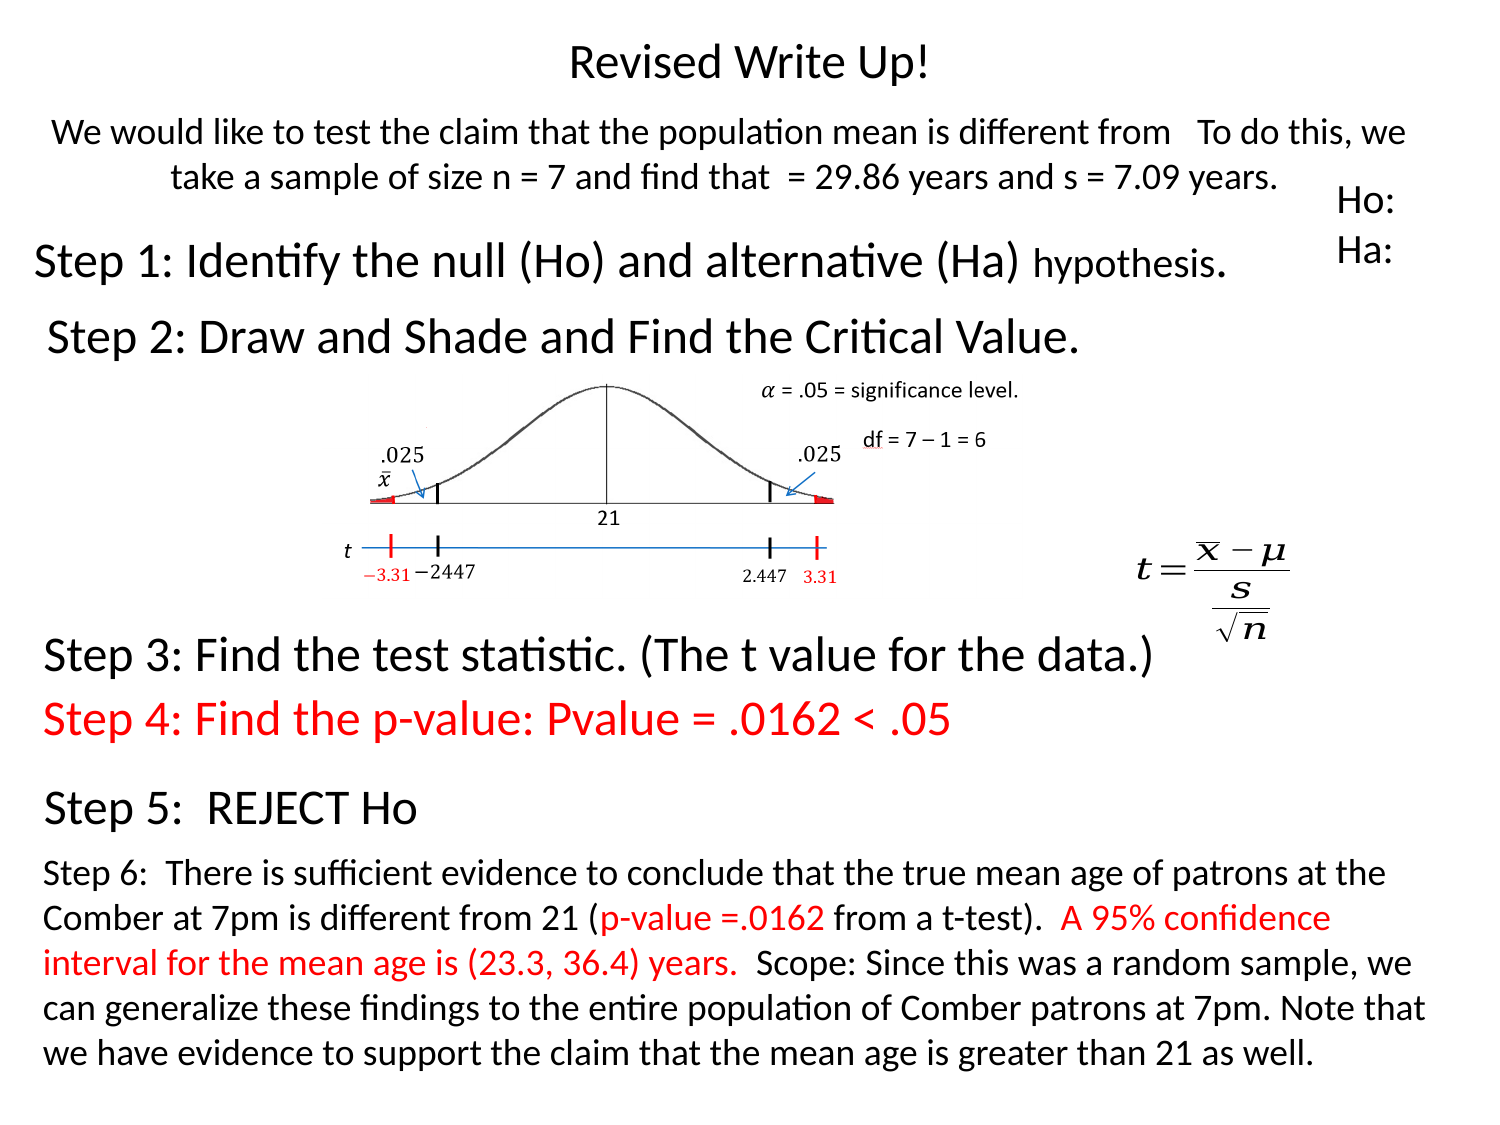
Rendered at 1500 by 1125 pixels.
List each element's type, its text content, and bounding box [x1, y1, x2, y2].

text_box Step 3: Find the test statistic. (The t value for the data.) [28, 614, 1476, 690]
text_box Step 2: Draw and Shade and Find the Critical Value. [32, 296, 1480, 371]
text_box Step 6: There is sufficient evidence to conclude that the true mean age of patrons at the Comber at 7pm is different from 21 (p-value =.0162 from a t-test). A 95% confidence interval for the mean age is (23.3, 36.4) years. Scope: Since this was a random sample, we can generalize these findings to the entire population of Comber patrons at 7pm. Note that we have evidence to support the claim that the mean age is greater than 21 as well. [28, 841, 1469, 1081]
title Revised Write Up! [75, 21, 1425, 97]
text_box Step 1: Identify the null (Ho) and alternative (Ha) hypothesis. [0, 219, 1274, 295]
picture [322, 374, 1023, 599]
text_box Step 5: REJECT Ho [28, 767, 1470, 843]
text_box Step 4: Find the p-value: Pvalue = .0162 < .05 [28, 677, 1469, 753]
